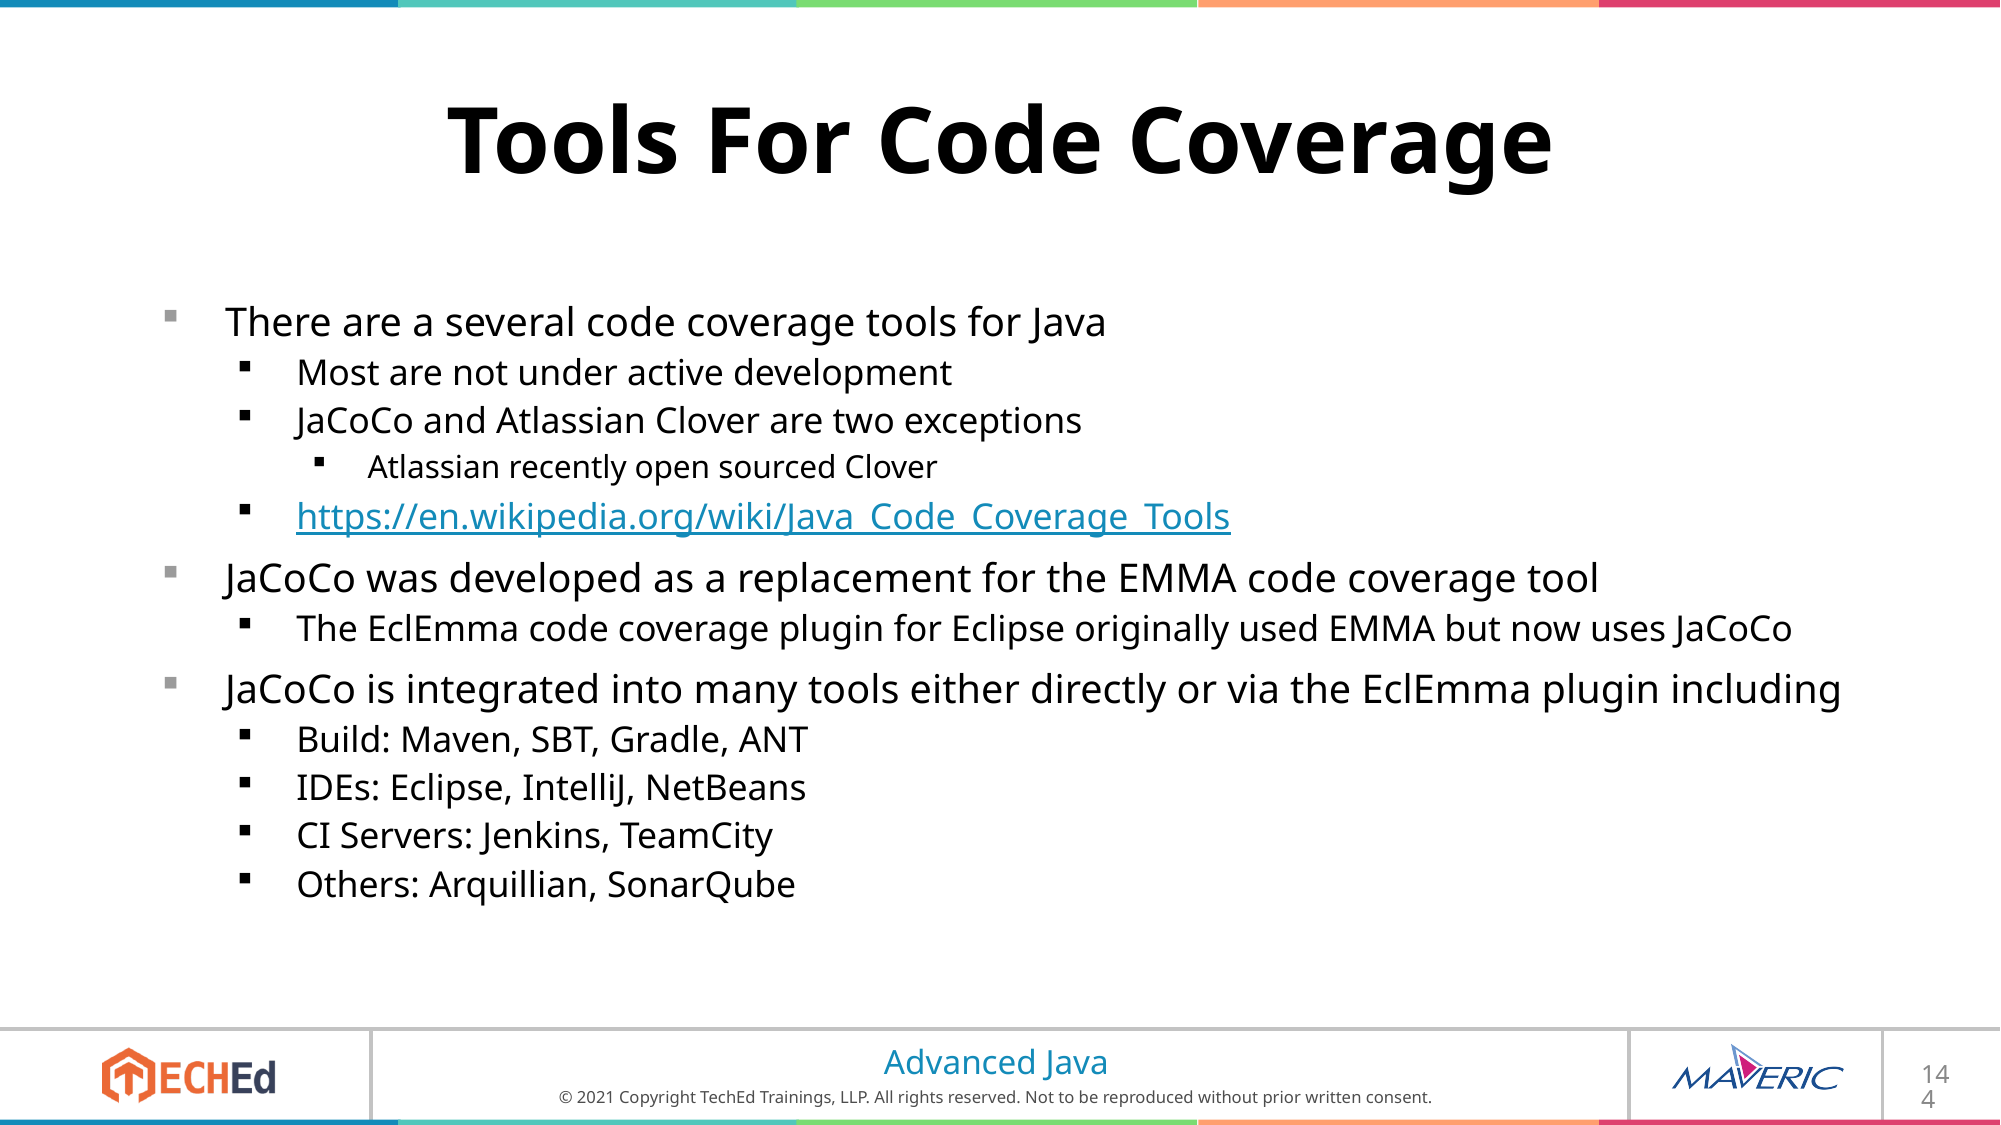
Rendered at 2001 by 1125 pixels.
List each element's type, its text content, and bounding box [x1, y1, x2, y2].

picture [1662, 1018, 1852, 1119]
picture [102, 1047, 276, 1110]
list There are a several code coverage tools for Java Most are not under active development JaCoCo and Atlassian Clover are two exceptions Atlassian recently open sourced Clover https://en.wikipedia.org/wiki/Java_Code_Coverage_Tools JaCoCo was developed as a replacement for the EMMA code coverage tool The EclEmma code coverage plugin for Eclipse originally used EMMA but now uses JaCoCo JaCoCo is integrated into many tools either directly or via the EclEmma plugin including Build: Maven, SBT, Gradle, ANT IDEs: Eclipse, IntelliJ, NetBeans CI Servers: Jenkins, TeamCity Others: Arquillian, SonarQube [138, 294, 1864, 965]
title Tools For Code Coverage [138, 68, 1864, 219]
